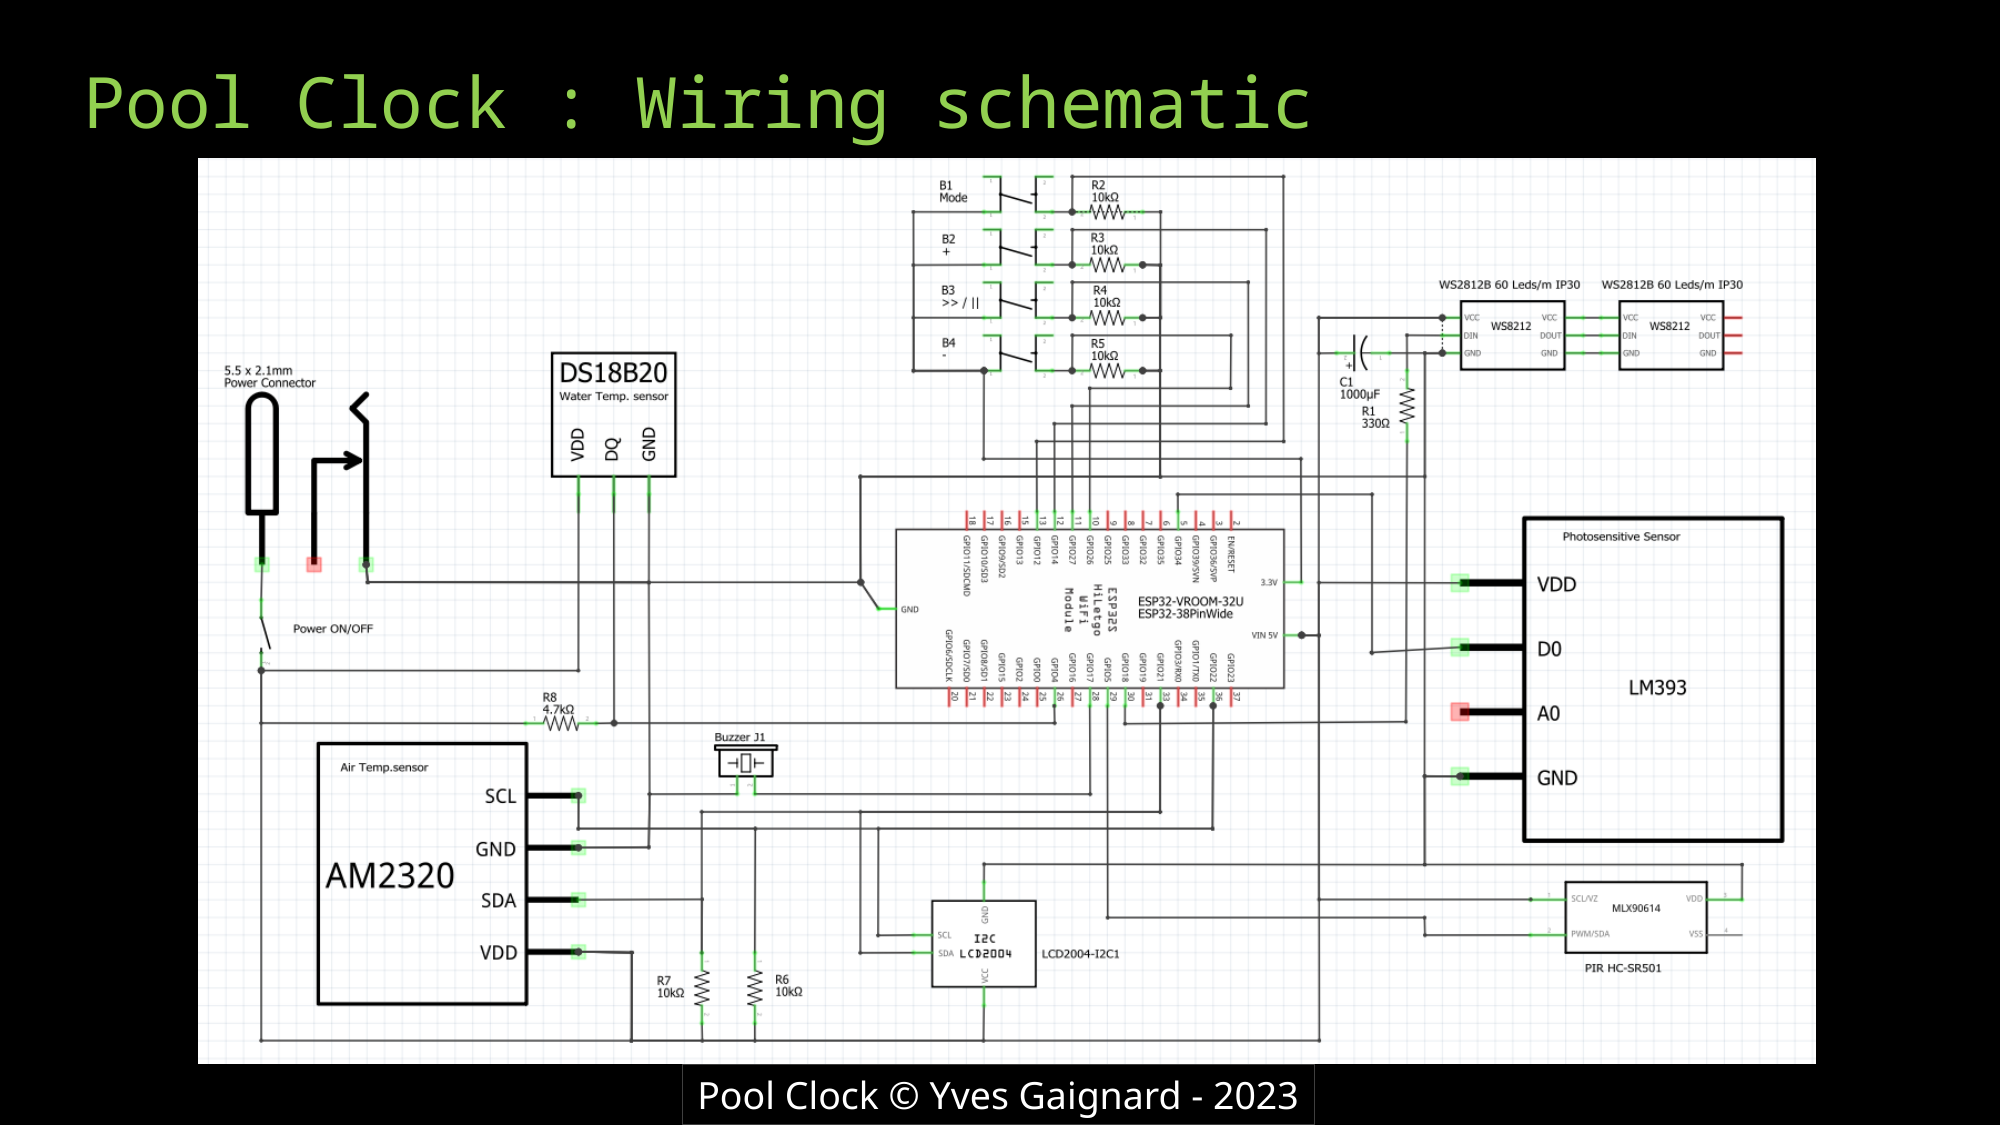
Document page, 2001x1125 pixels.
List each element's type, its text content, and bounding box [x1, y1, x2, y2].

text_box Pool Clock © Yves Gaignard - 2023 [682, 1064, 1315, 1125]
title Pool Clock : Wiring schematic [68, 42, 1957, 152]
picture [198, 158, 1816, 1064]
